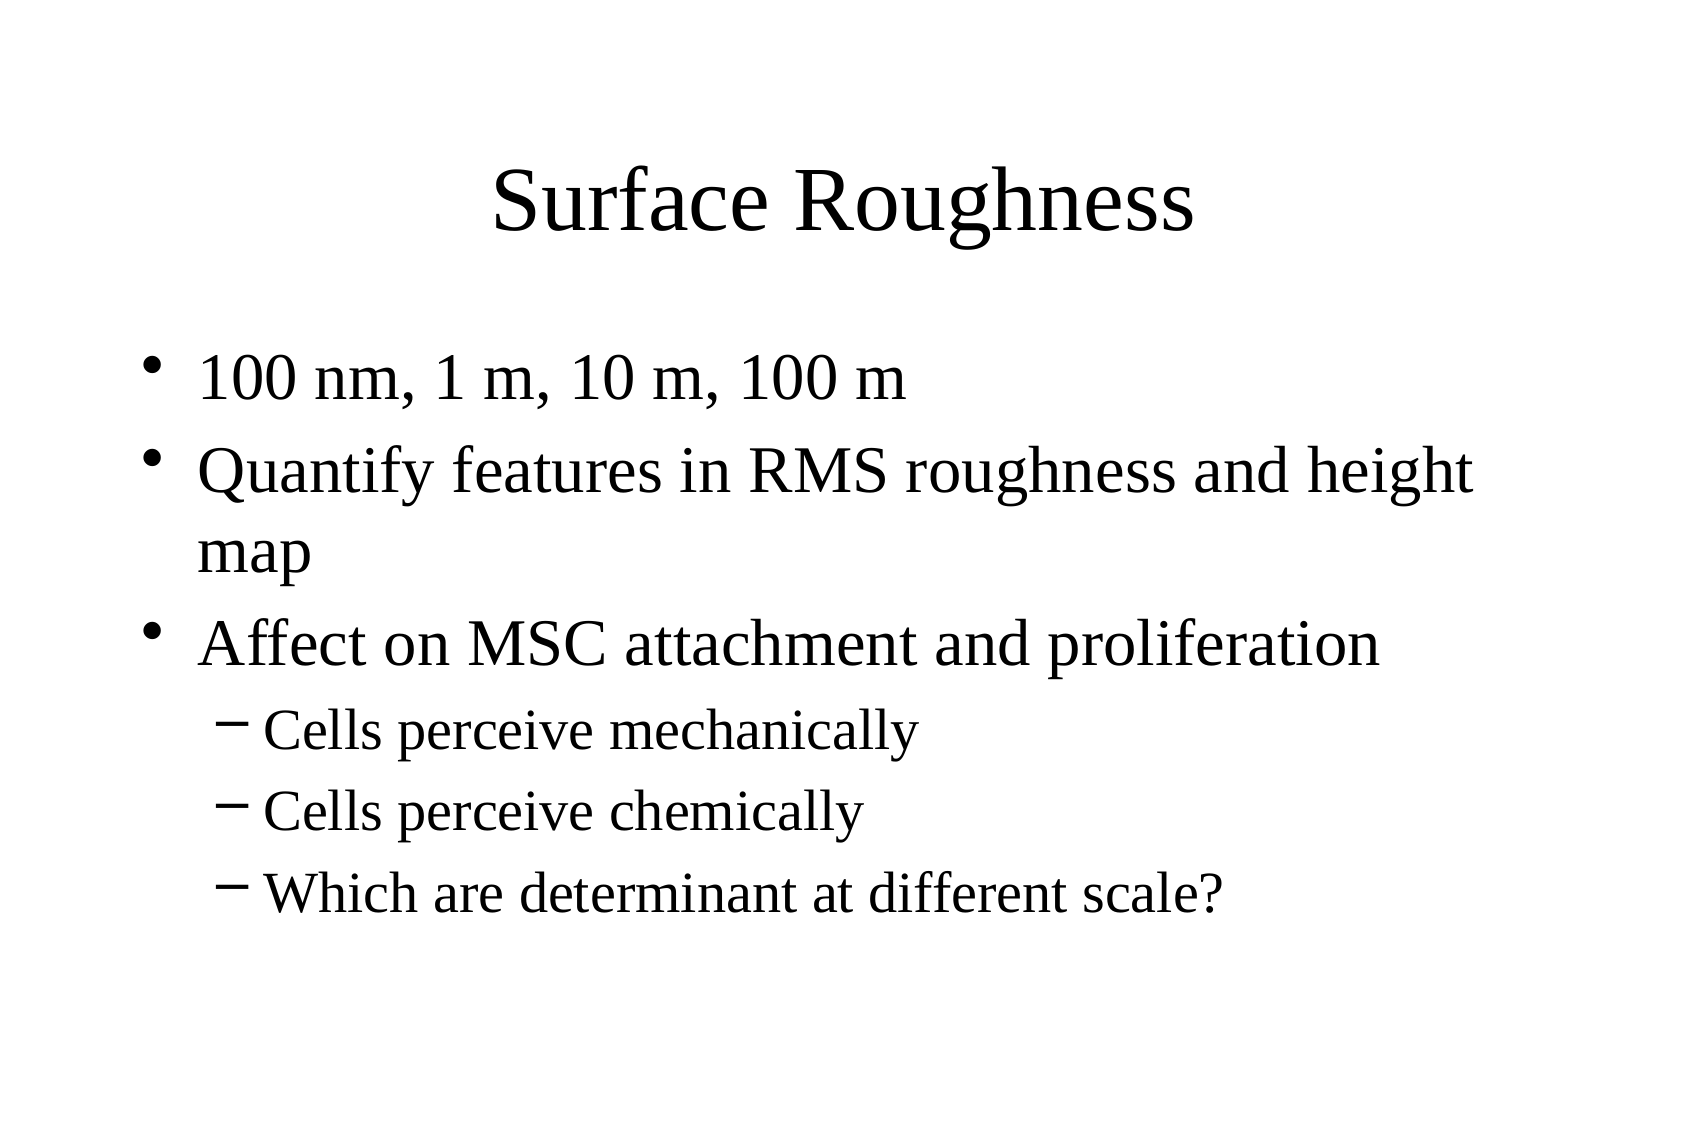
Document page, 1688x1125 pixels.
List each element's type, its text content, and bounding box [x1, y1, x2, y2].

list 100 nm, 1 m, 10 m, 100 m Quantify features in RMS roughness and height map Affect on MSC attachment and proliferation Cells perceive mechanically Cells perceive chemically Which are determinant at different scale? [126, 324, 1562, 1001]
title Surface Roughness [126, 99, 1562, 288]
